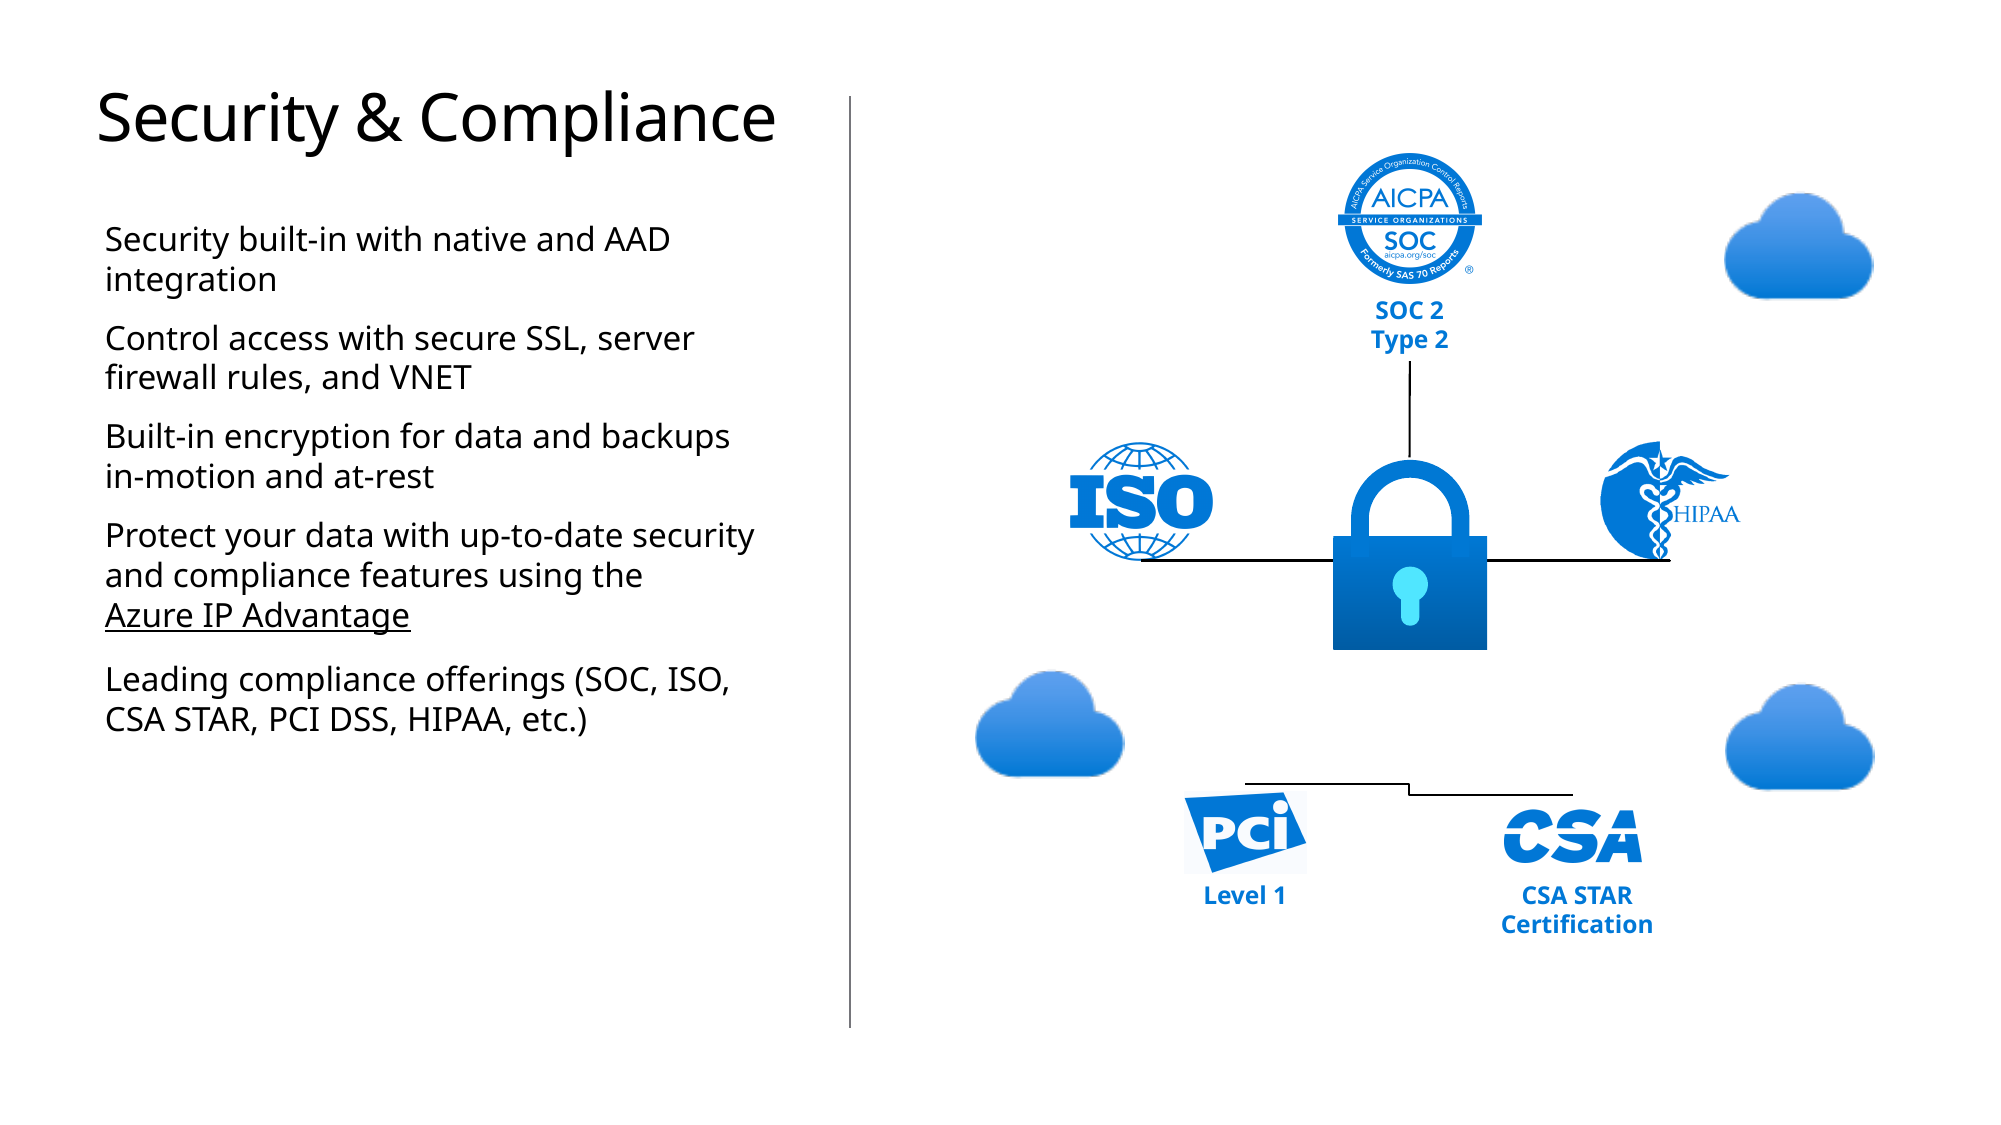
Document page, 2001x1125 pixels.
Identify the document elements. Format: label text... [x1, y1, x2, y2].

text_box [974, 153, 1875, 949]
text_box Security built-in with native and AAD integration Control access with secure SSL, server firewall rules, and VNET Built-in encryption for data and backups in-motion and at-rest Protect your data with up-to-date security and compliance features using the Azure IP Advantage Leading compliance offerings (SOC, ISO, CSA STAR, PCI DSS, HIPAA, etc.) [80, 203, 804, 881]
title Security & Compliance [96, 75, 1904, 156]
